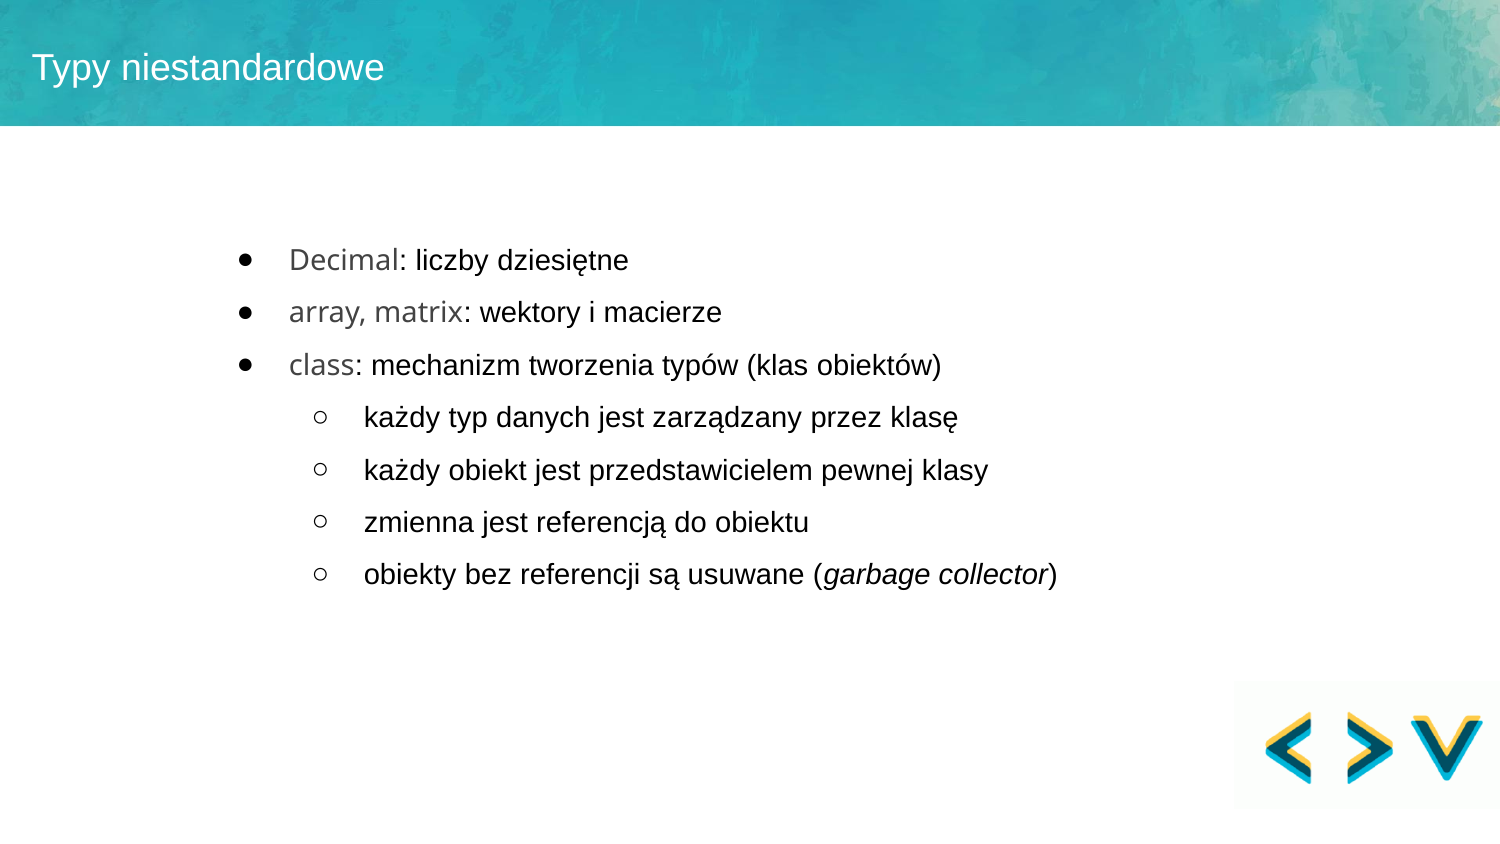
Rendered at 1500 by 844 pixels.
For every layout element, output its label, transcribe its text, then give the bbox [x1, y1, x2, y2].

text_box Decimal: liczby dziesiętne array, matrix: wektory i macierze class: mechanizm tworzenia typów (klas obiektów) każdy typ danych jest zarządzany przez klasę każdy obiekt jest przedstawicielem pewnej klasy zmienna jest referencją do obiektu obiekty bez referencji są usuwane (garbage collector) [198, 160, 1405, 654]
text_box Typy niestandardowe [16, 28, 520, 106]
picture [0, 0, 1500, 844]
